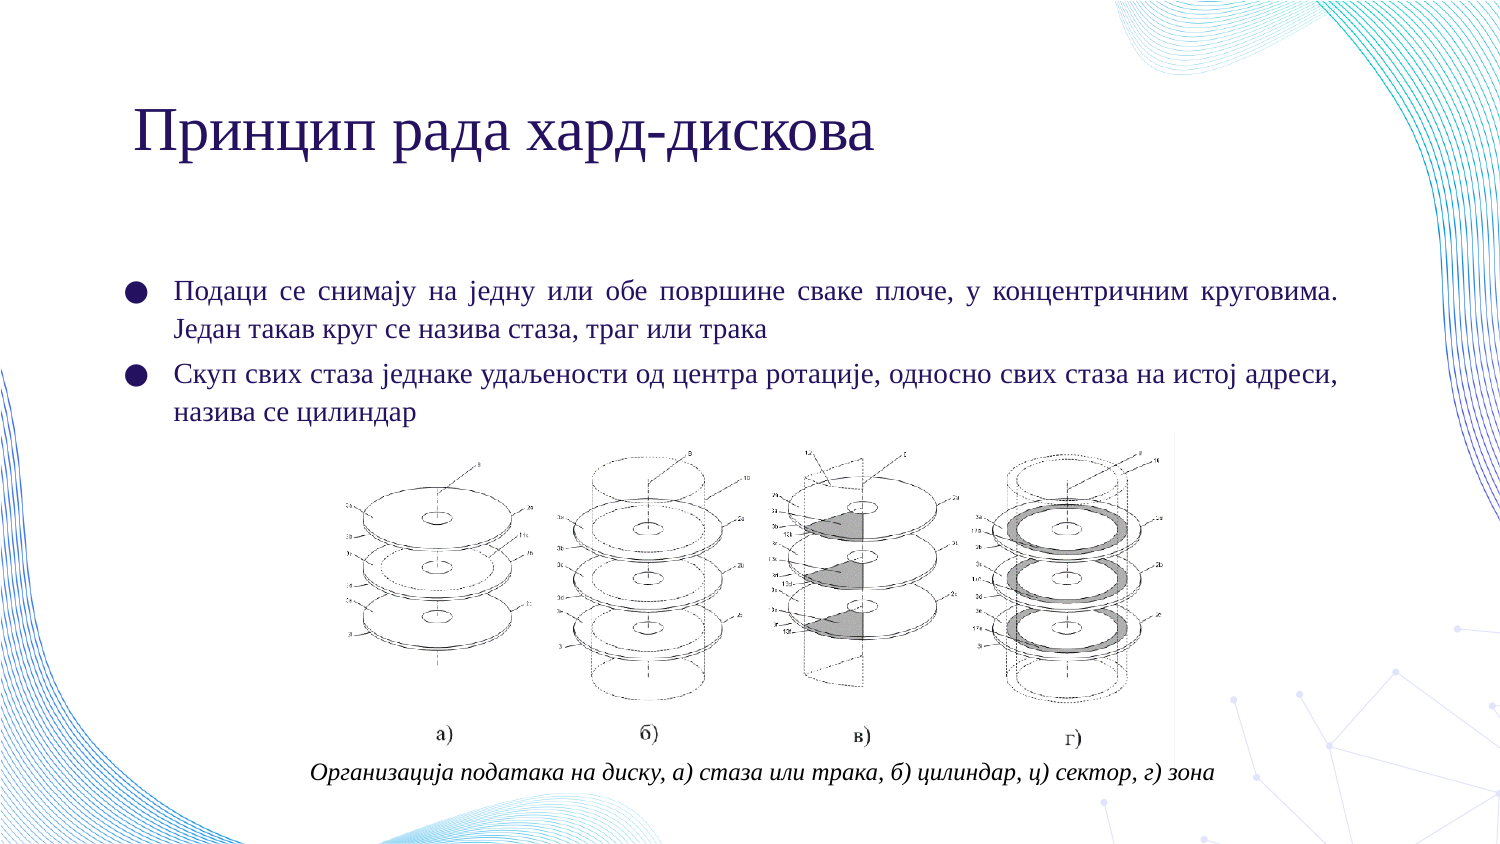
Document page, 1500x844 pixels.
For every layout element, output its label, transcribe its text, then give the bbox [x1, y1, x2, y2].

text_box Организација података на диску, а) стаза или трака, б) цилиндар, ц) сектор, г) зона [295, 748, 1296, 793]
picture [1109, 0, 1500, 532]
picture [0, 336, 1175, 844]
list Подаци се снимају на једну или обе површине сваке плоче, у концентричним круговима. Један такав круг се назива стаза, траг или трака Скуп свих стаза једнаке удаљености од центра ротације, односно свих стаза на истој адреси, назива се цилиндар [108, 254, 1355, 628]
title Принцип рада хард-дискова [118, 72, 1382, 167]
